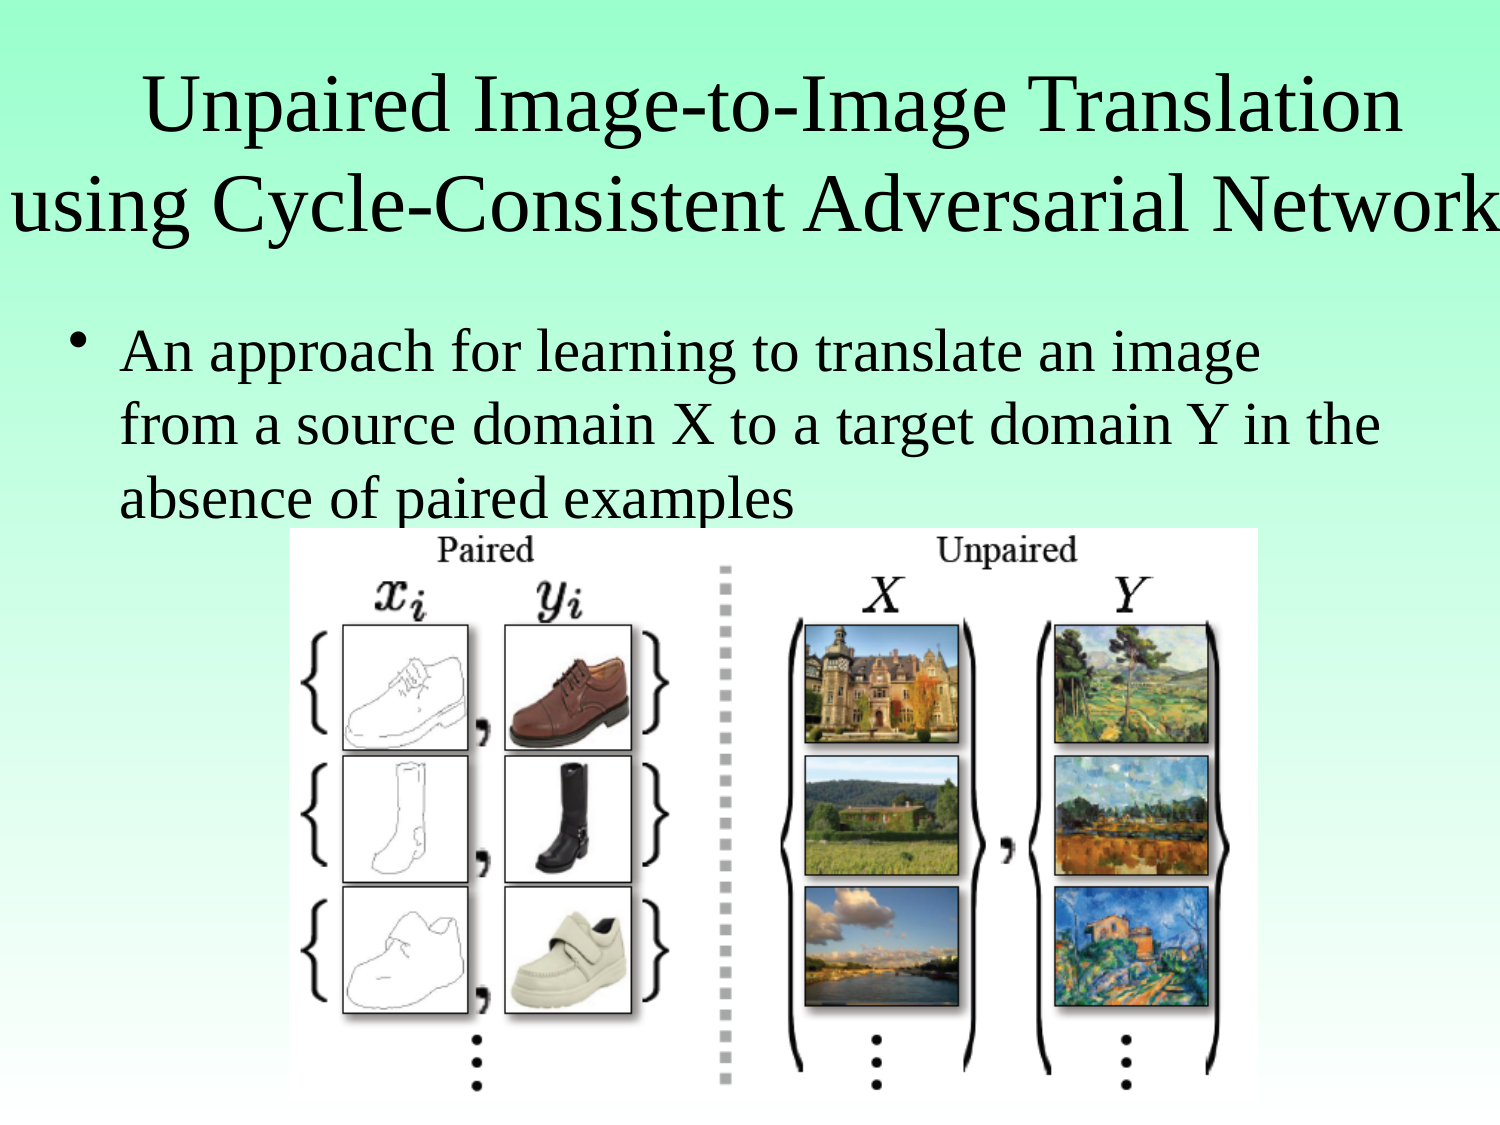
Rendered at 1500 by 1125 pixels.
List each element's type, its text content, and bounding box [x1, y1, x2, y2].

picture [288, 527, 1259, 1102]
title Unpaired Image-to-Image Translation using Cycle-Consistent Adversarial Networks [0, 54, 1500, 243]
list An approach for learning to translate an image from a source domain X to a target domain Y in the absence of paired examples [53, 302, 1404, 539]
